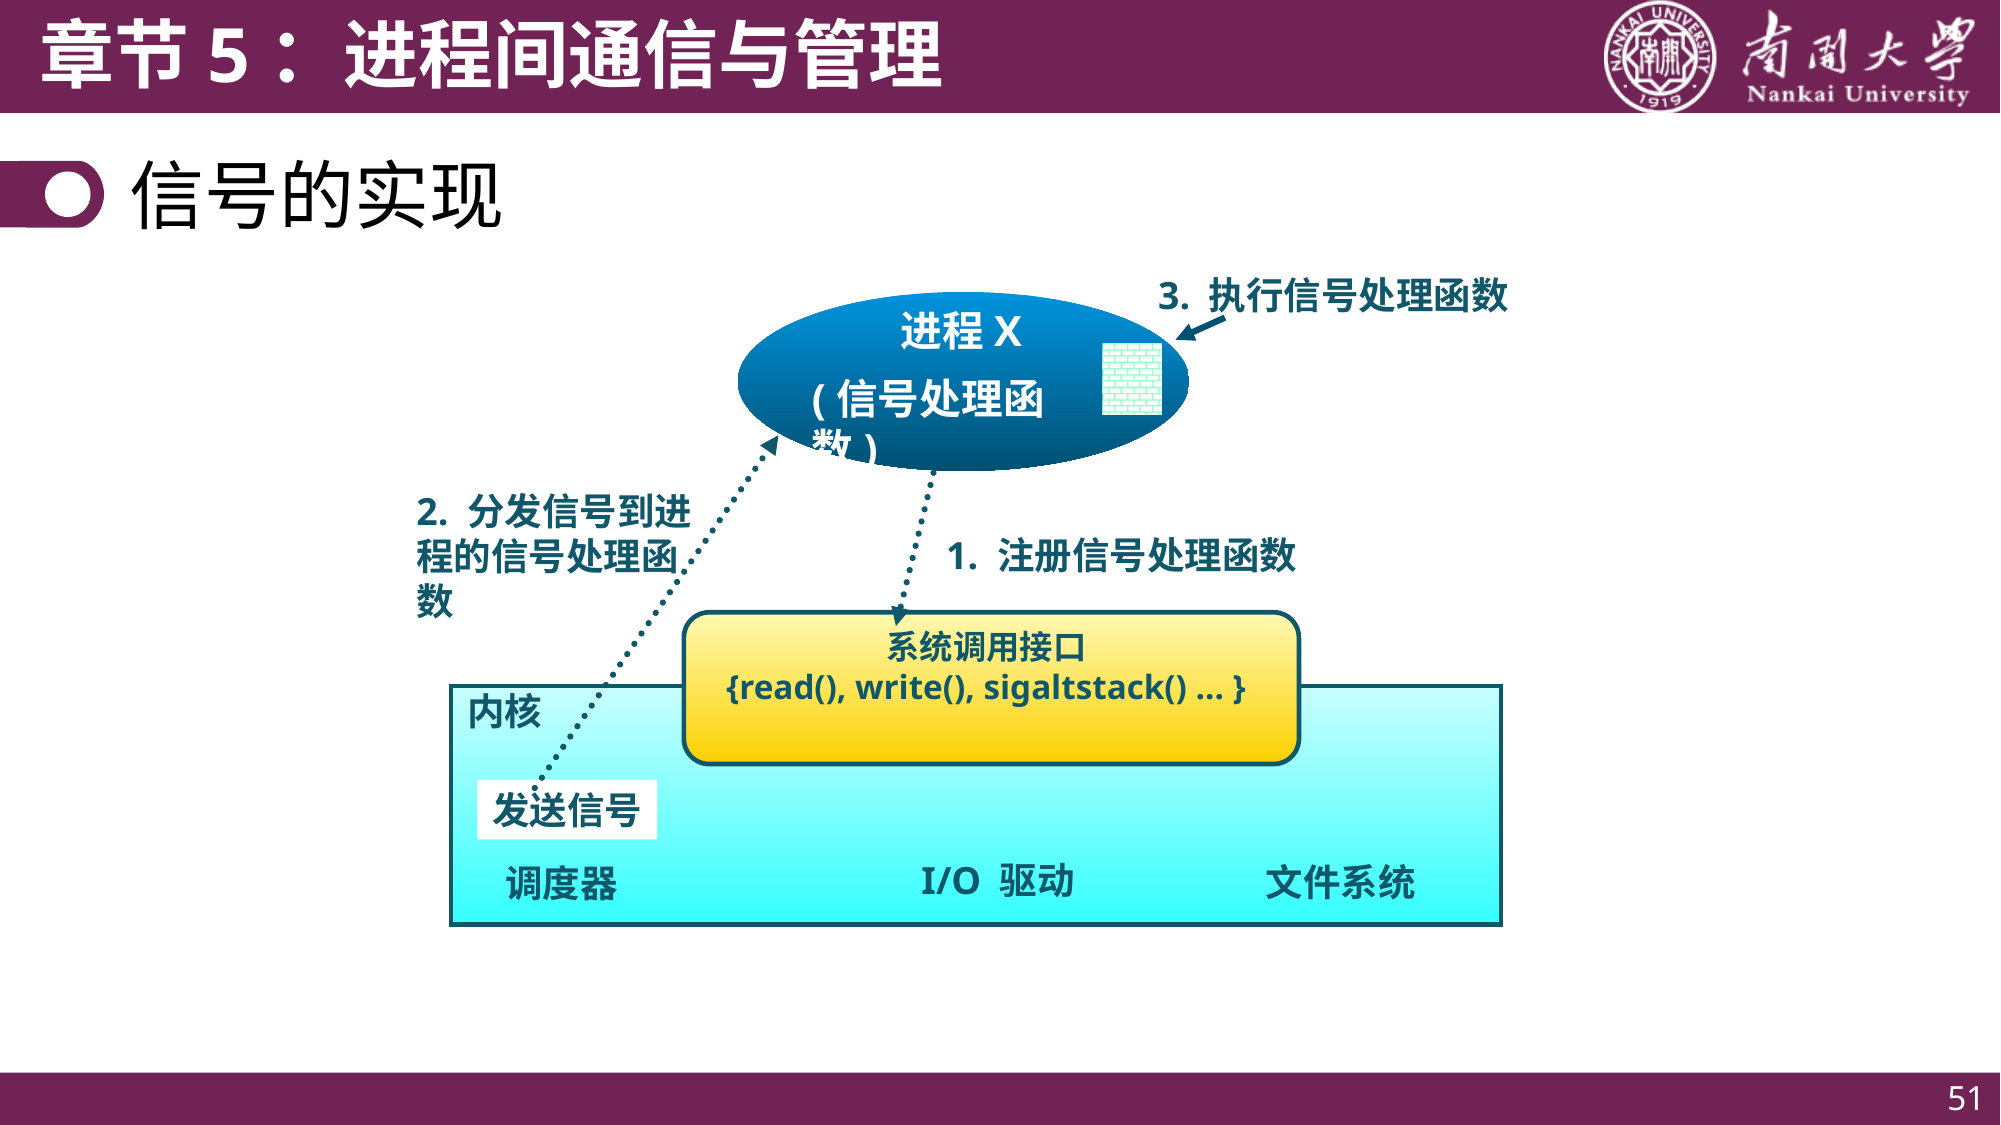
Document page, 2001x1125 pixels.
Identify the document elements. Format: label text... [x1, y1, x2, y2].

slide_number 51 [1533, 1074, 2000, 1125]
picture [1604, 0, 2001, 118]
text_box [796, 264, 1524, 432]
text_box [782, 472, 1312, 765]
title 信号的实现 [114, 143, 1886, 255]
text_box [450, 291, 1502, 925]
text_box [401, 435, 779, 841]
